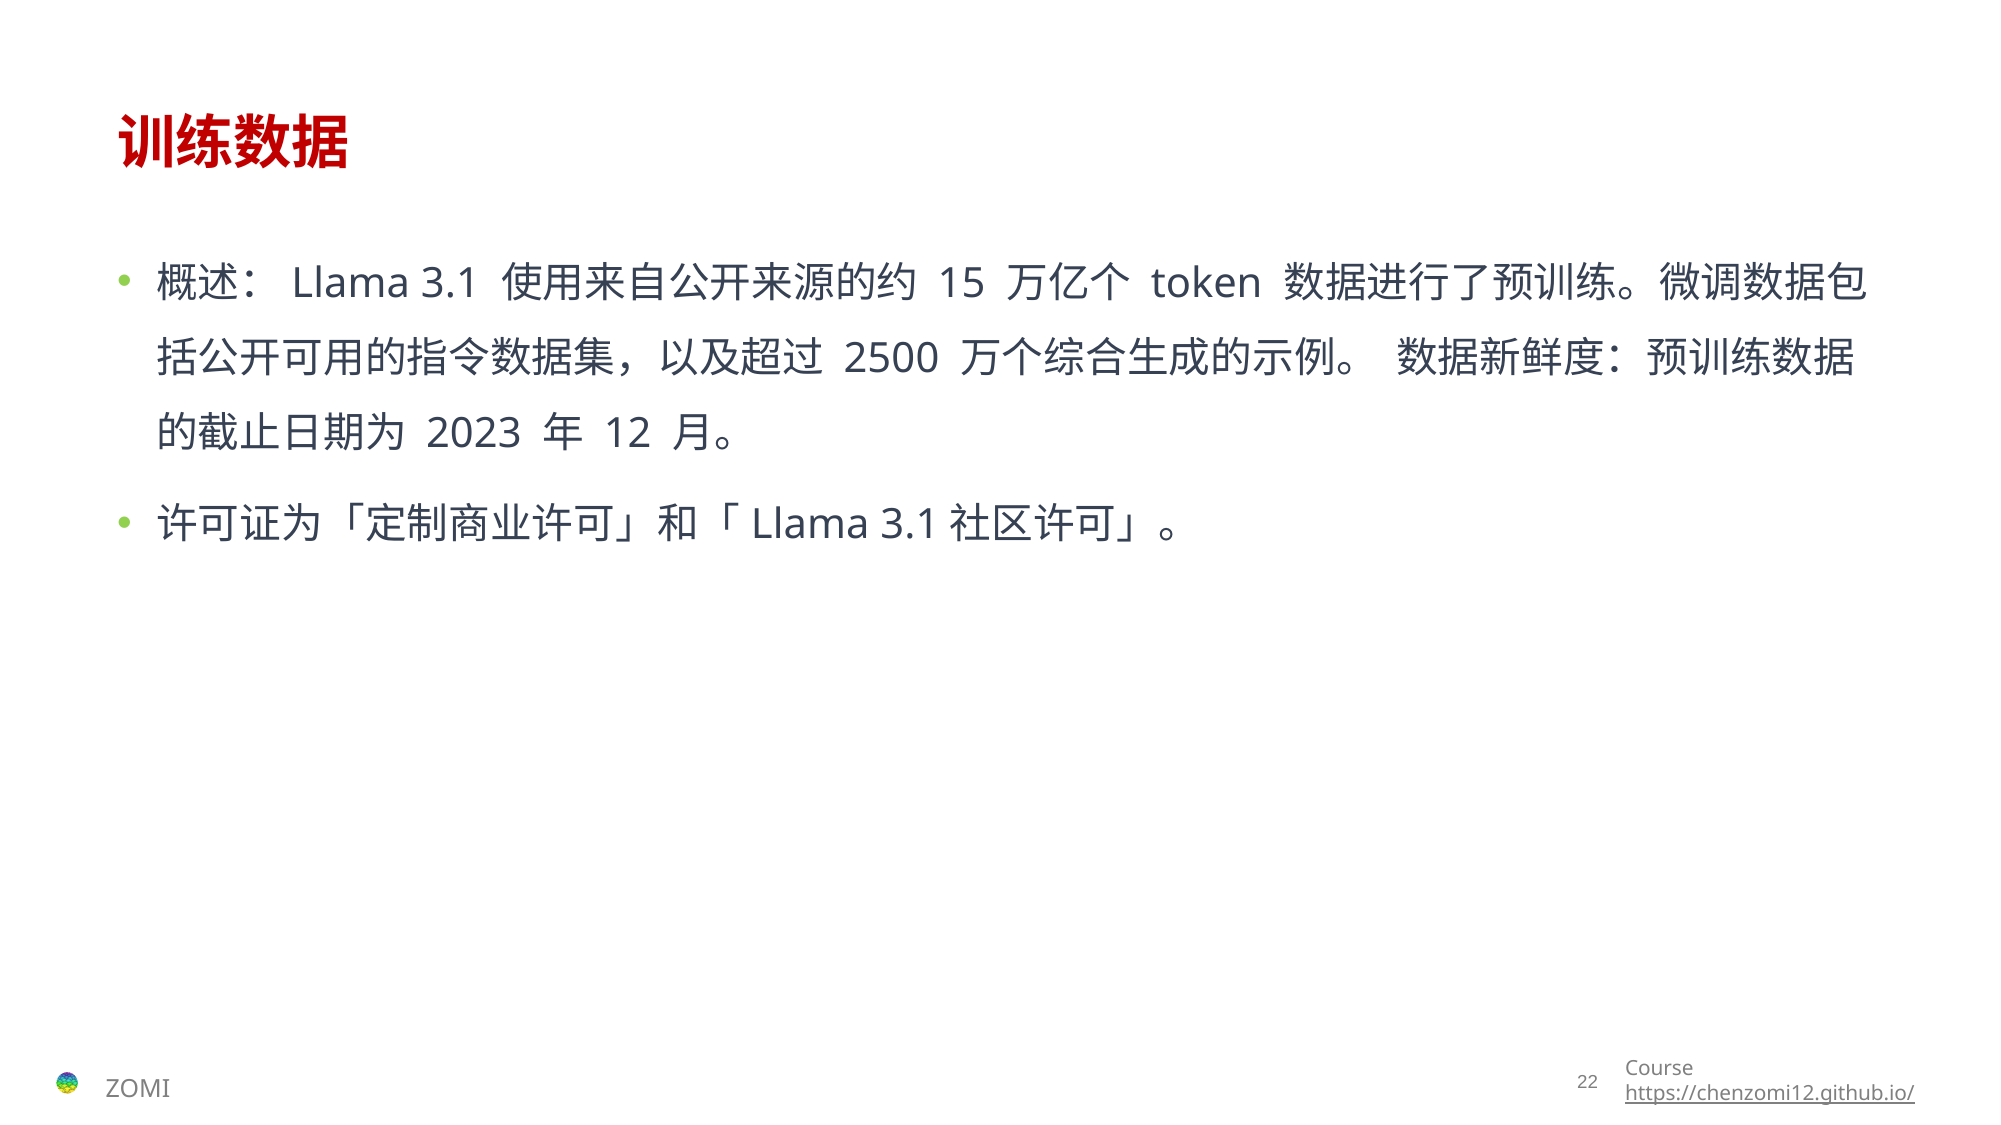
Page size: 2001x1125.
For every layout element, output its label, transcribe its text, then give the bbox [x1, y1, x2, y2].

list 概述：Llama 3.1 使用来自公开来源的约 15 万亿个 token 数据进行了预训练。微调数据包括公开可用的指令数据集，以及超过 2500 万个综合生成的示例。 数据新鲜度：预训练数据的截止日期为 2023 年 12 月。 许可证为「定制商业许可」和「Llama 3.1社区许可」。 [102, 223, 1901, 1043]
picture [57, 1073, 77, 1093]
title 训练数据 [102, 91, 1901, 189]
